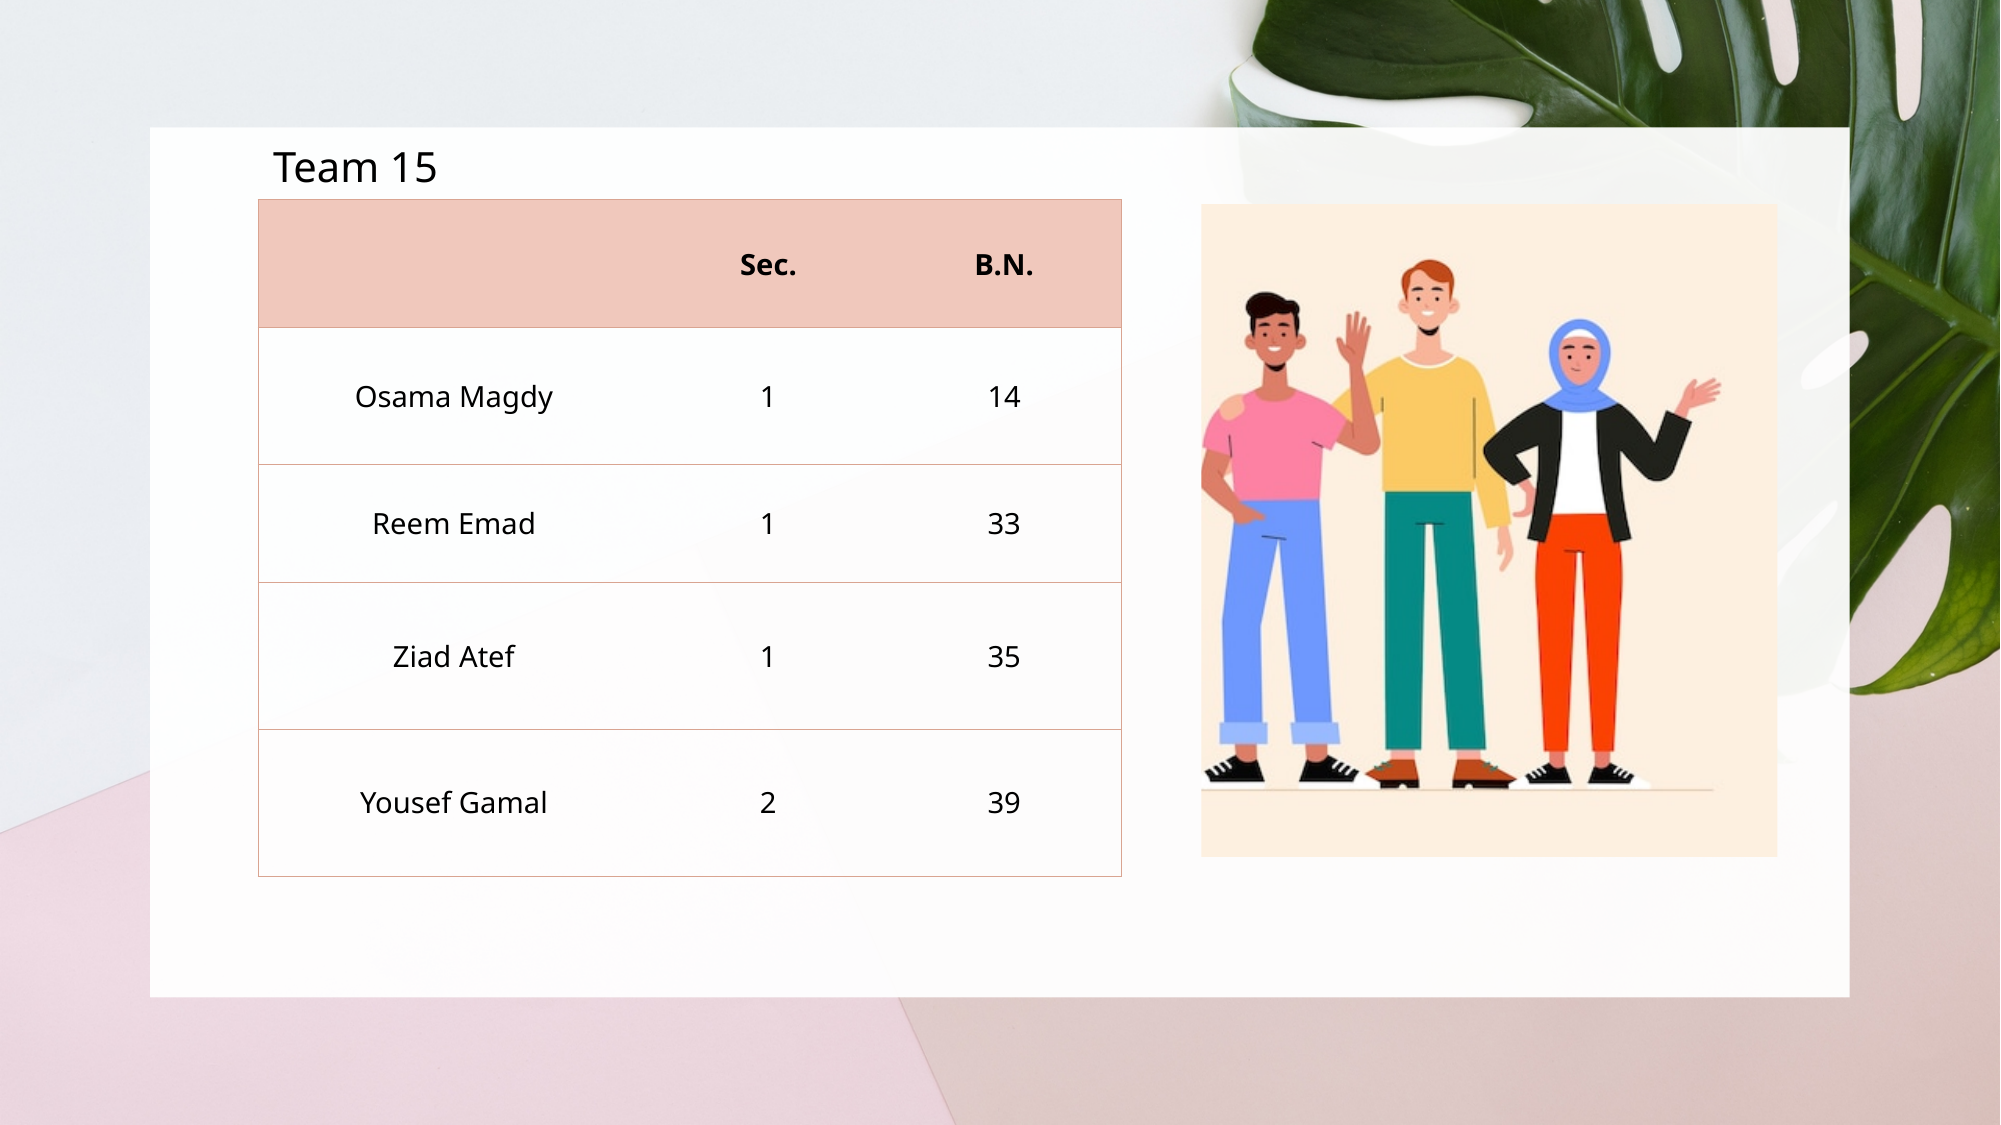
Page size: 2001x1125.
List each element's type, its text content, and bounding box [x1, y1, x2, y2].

table_cell 1 [650, 465, 887, 582]
table_cell 35 [887, 583, 1121, 729]
table_cell Osama Magdy [259, 328, 650, 464]
table_cell 33 [887, 465, 1121, 582]
table_cell Ziad Atef [259, 583, 650, 729]
table_header Sec. [650, 200, 887, 327]
picture [0, 0, 2000, 1125]
table_cell 14 [887, 328, 1121, 464]
table_cell 2 [650, 730, 887, 876]
table_cell 39 [887, 730, 1121, 876]
table_cell 1 [650, 583, 887, 729]
table_cell Yousef Gamal [259, 730, 650, 876]
table_cell Reem Emad [259, 465, 650, 582]
table_header [259, 200, 650, 327]
table_header B.N. [887, 200, 1121, 327]
subtitle Team 15 [258, 139, 904, 199]
table_cell 1 [650, 328, 887, 464]
